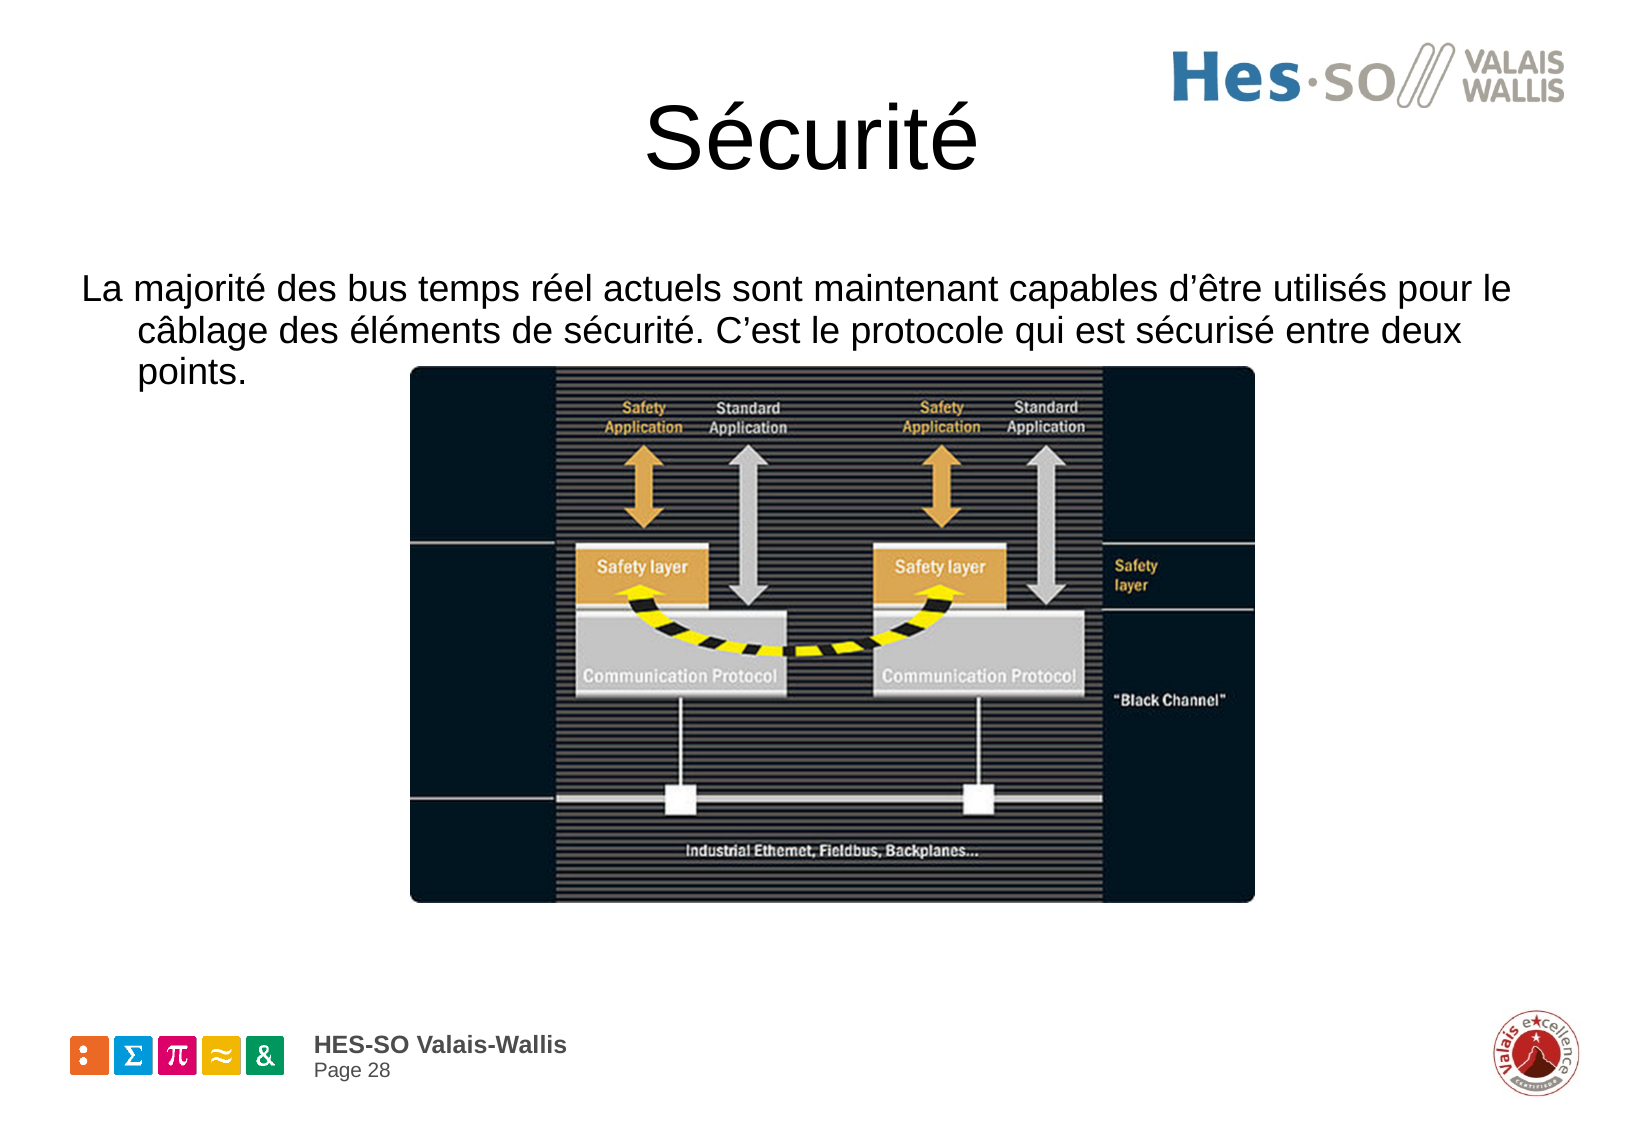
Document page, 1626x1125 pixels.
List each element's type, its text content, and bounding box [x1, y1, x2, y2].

picture [126, 1046, 141, 1057]
title Sécurité [81, 45, 1544, 233]
picture [1491, 1008, 1581, 1098]
picture [153, 1036, 284, 1075]
picture [126, 1059, 140, 1065]
picture [1173, 42, 1564, 108]
picture [410, 366, 1255, 903]
list La majorité des bus temps réel actuels sont maintenant capables d’être utilisés pour le câblage des éléments de sécurité. C’est le protocole qui est sécurisé entre deux points. [81, 263, 1544, 1006]
picture [70, 1036, 114, 1075]
